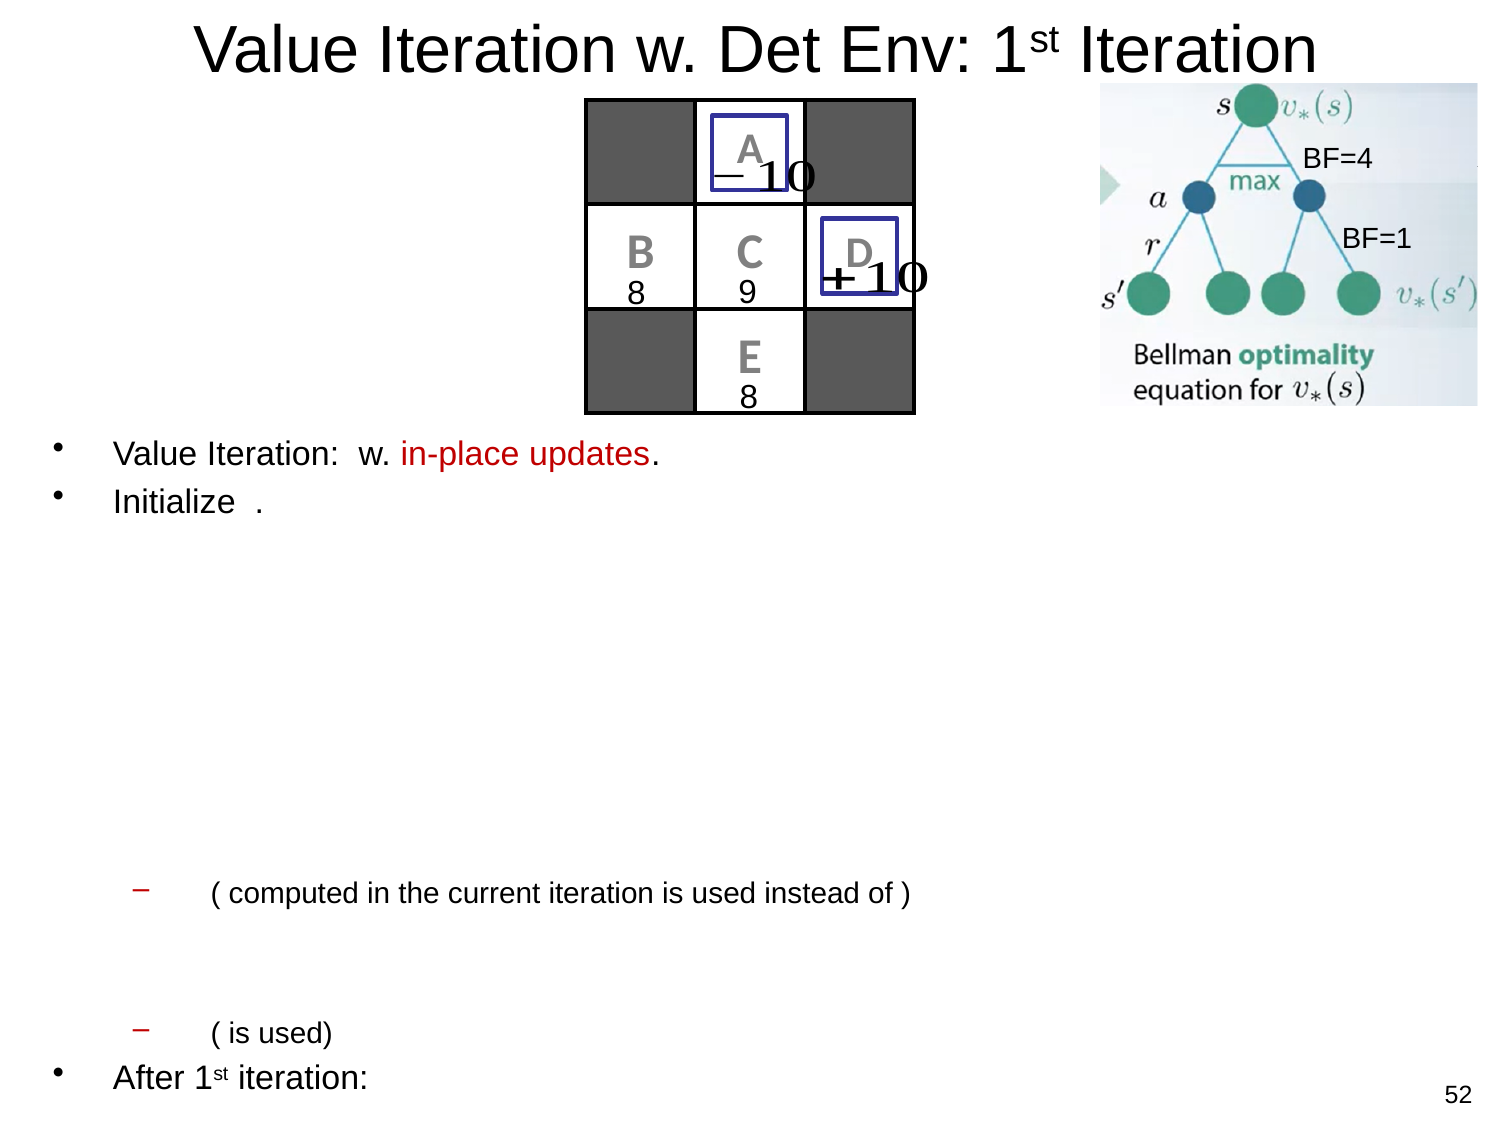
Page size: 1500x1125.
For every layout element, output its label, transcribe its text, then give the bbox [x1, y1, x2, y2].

table_header [588, 102, 693, 202]
table_cell E [697, 311, 803, 411]
table_cell D [807, 206, 912, 307]
picture [1099, 81, 1478, 407]
table_cell [807, 311, 912, 411]
text_box 8 [612, 263, 661, 319]
text_box [820, 216, 899, 296]
table_header A [697, 102, 803, 202]
text_box 8 [724, 368, 774, 423]
table_cell B [588, 206, 693, 307]
slide_number 52 [1137, 1070, 1488, 1112]
table_cell [588, 311, 693, 411]
title Value Iteration w. Det Env: 1st Iteration [37, 0, 1476, 118]
table_cell C [697, 206, 803, 307]
table_header [807, 102, 912, 202]
text_box 9 [723, 262, 792, 318]
text_box [710, 113, 789, 192]
